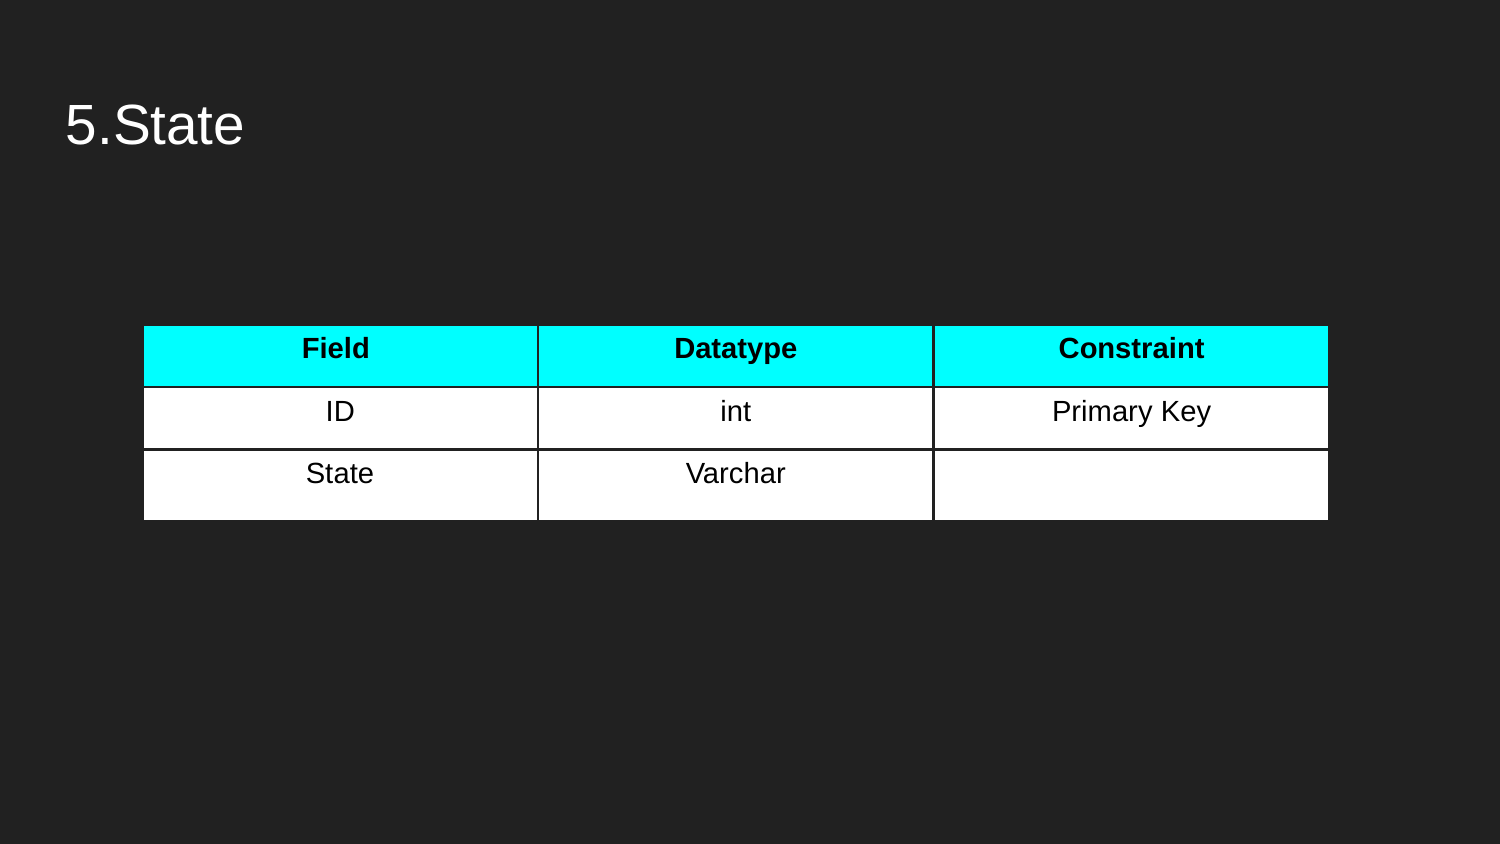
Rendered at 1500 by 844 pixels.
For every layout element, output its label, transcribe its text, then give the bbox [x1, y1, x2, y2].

table_cell Varchar [539, 451, 932, 520]
table_cell State [144, 451, 537, 520]
table_header Datatype [539, 326, 932, 386]
table_cell Primary Key [935, 388, 1328, 448]
table_cell ID [144, 388, 537, 448]
table_cell [935, 451, 1328, 520]
text_box [51, 188, 1449, 750]
text_box 5.State [51, 72, 1449, 167]
table_header Field [144, 326, 537, 386]
table_header Constraint [935, 326, 1328, 386]
table_cell int [539, 388, 932, 448]
